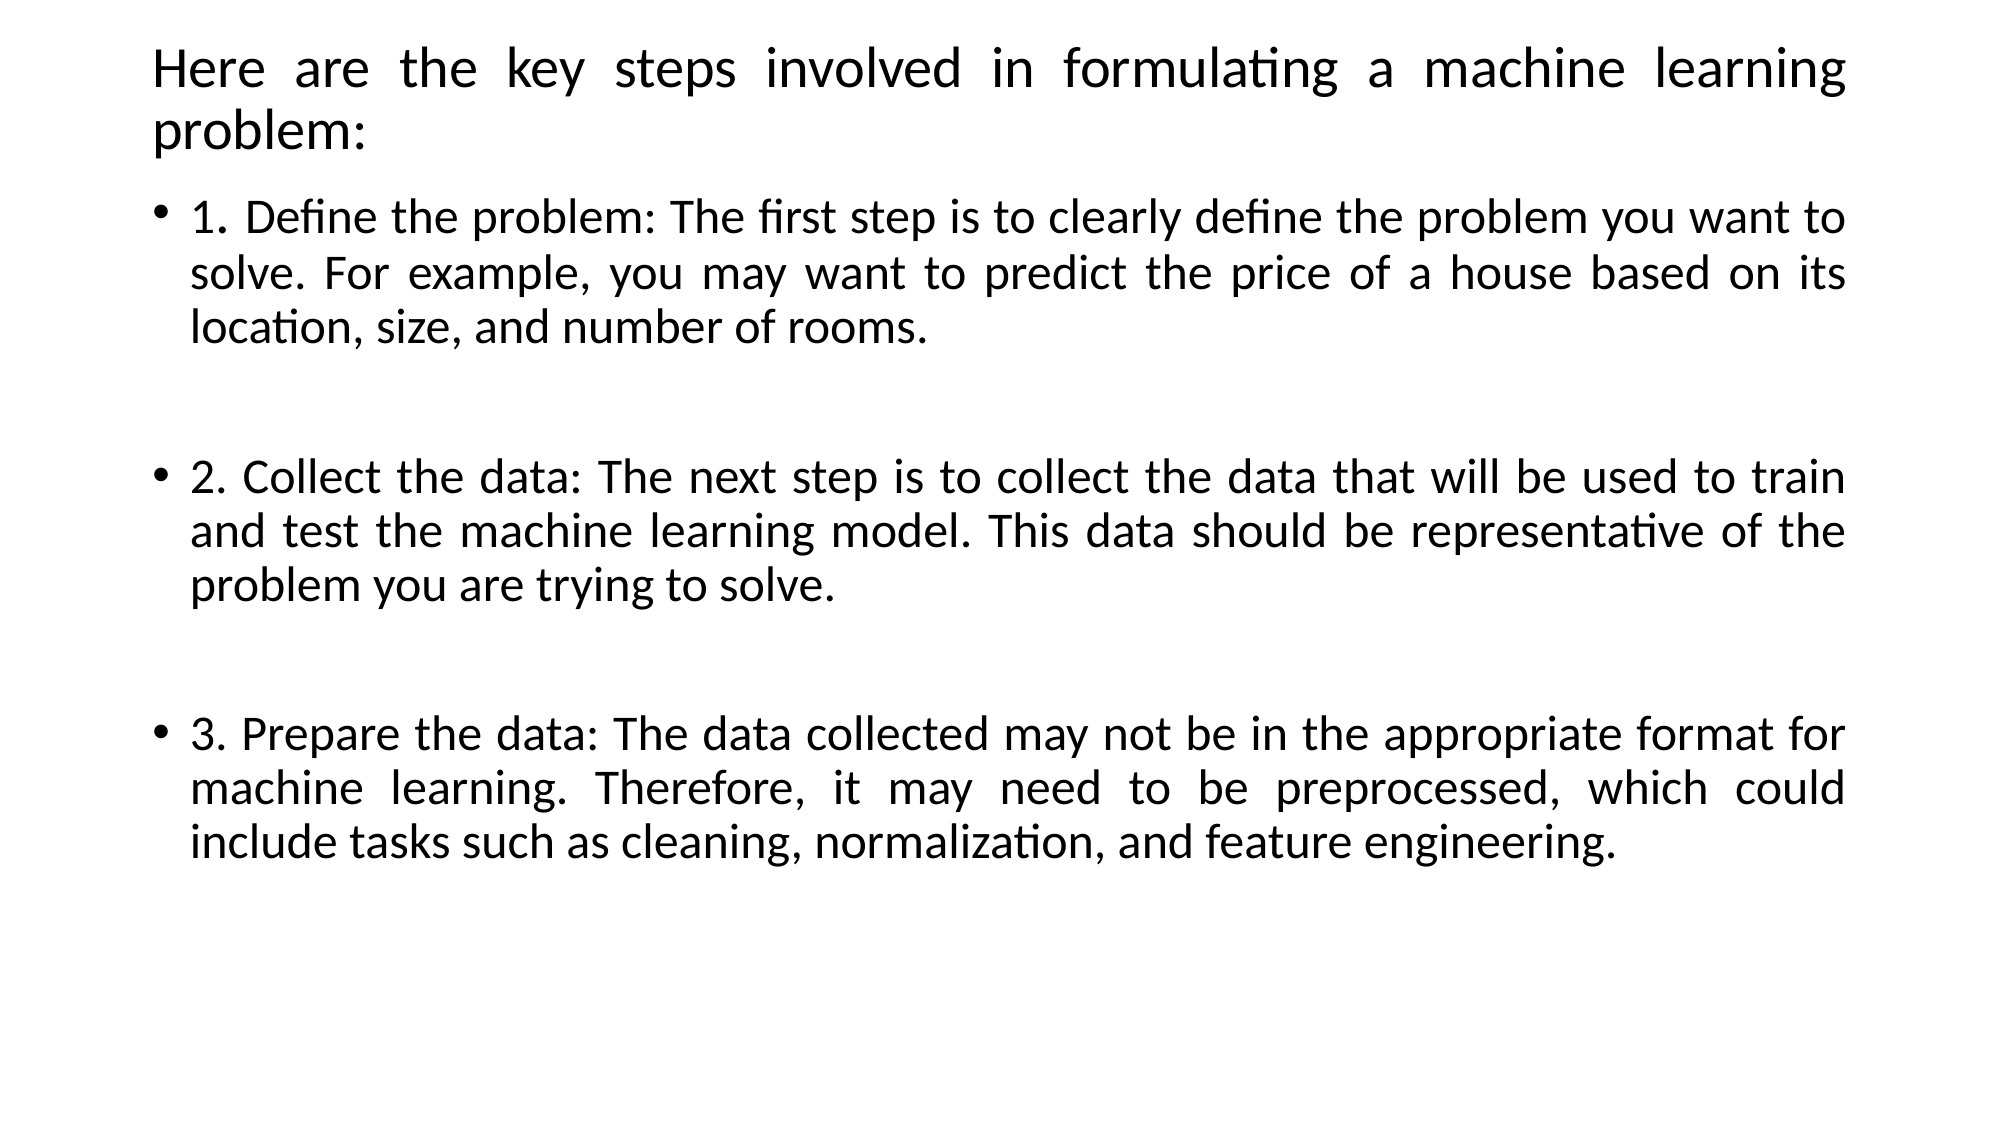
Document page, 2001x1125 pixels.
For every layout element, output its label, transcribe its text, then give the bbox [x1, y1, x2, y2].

list Here are the key steps involved in formulating a machine learning problem: 1. Define the problem: The first step is to clearly define the problem you want to solve. For example, you may want to predict the price of a house based on its location, size, and number of rooms. 2. Collect the data: The next step is to collect the data that will be used to train and test the machine learning model. This data should be representative of the problem you are trying to solve. 3. Prepare the data: The data collected may not be in the appropriate format for machine learning. Therefore, it may need to be preprocessed, which could include tasks such as cleaning, normalization, and feature engineering. [137, 29, 1863, 1036]
